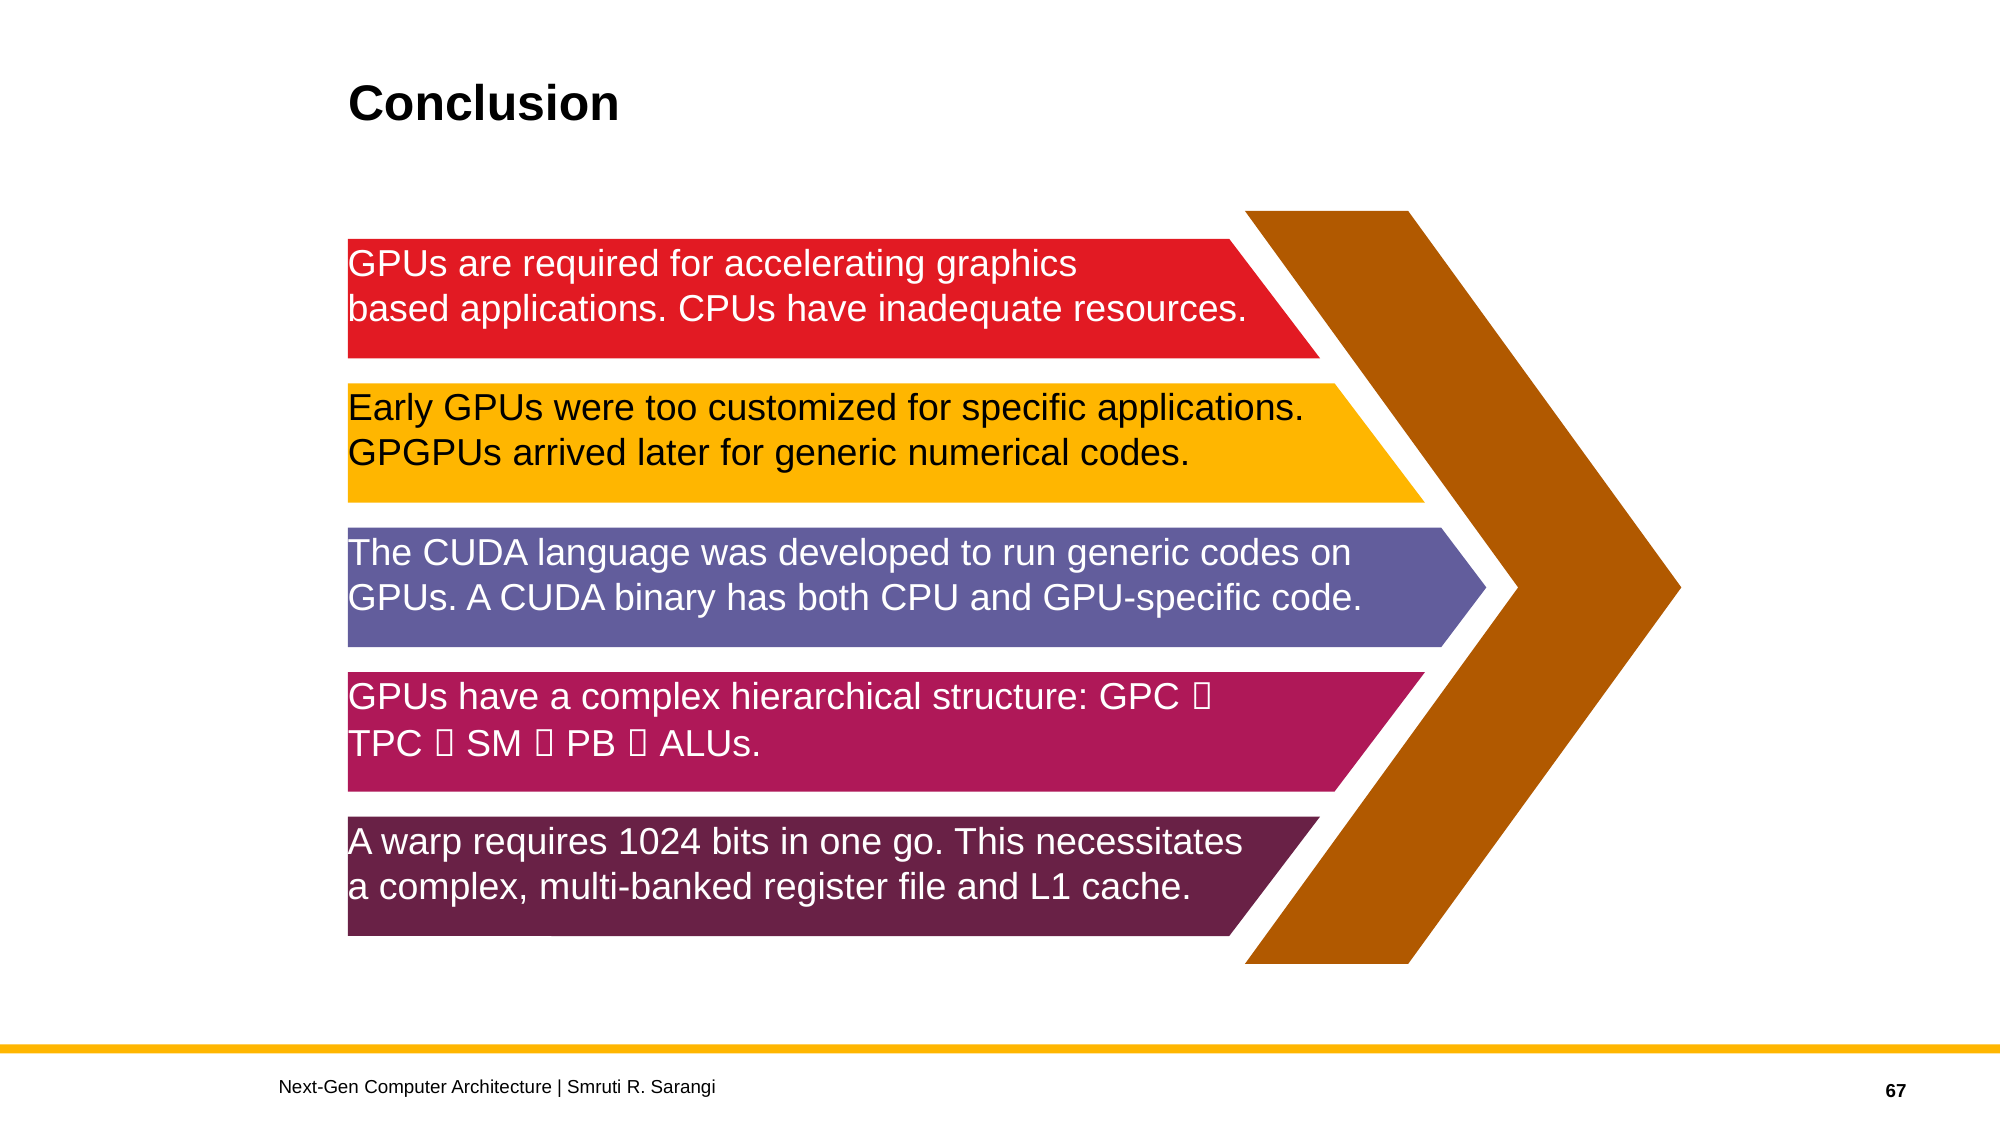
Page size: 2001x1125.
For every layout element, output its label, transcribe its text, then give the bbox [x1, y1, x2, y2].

text_box Early GPUs were too customized for specific applications. GPGPUs arrived later for generic numerical codes. [347, 383, 1425, 503]
text_box The CUDA language was developed to run generic codes on GPUs. A CUDA binary has both CPU and GPU-specific code. [347, 527, 1487, 648]
footer Next-Gen Computer Architecture | Smruti R. Sarangi [263, 1067, 1464, 1105]
text_box [1244, 210, 1682, 964]
slide_number 67 [1711, 1071, 1922, 1109]
text_box Conclusion [333, 69, 1459, 205]
text_box GPUs have a complex hierarchical structure: GPC  TPC  SM  PB  ALUs. [347, 672, 1425, 792]
text_box GPUs are required for accelerating graphics based applications. CPUs have inadequate resources. [347, 238, 1321, 359]
text_box A warp requires 1024 bits in one go. This necessitates a complex, multi-banked register file and L1 cache. [347, 816, 1321, 937]
